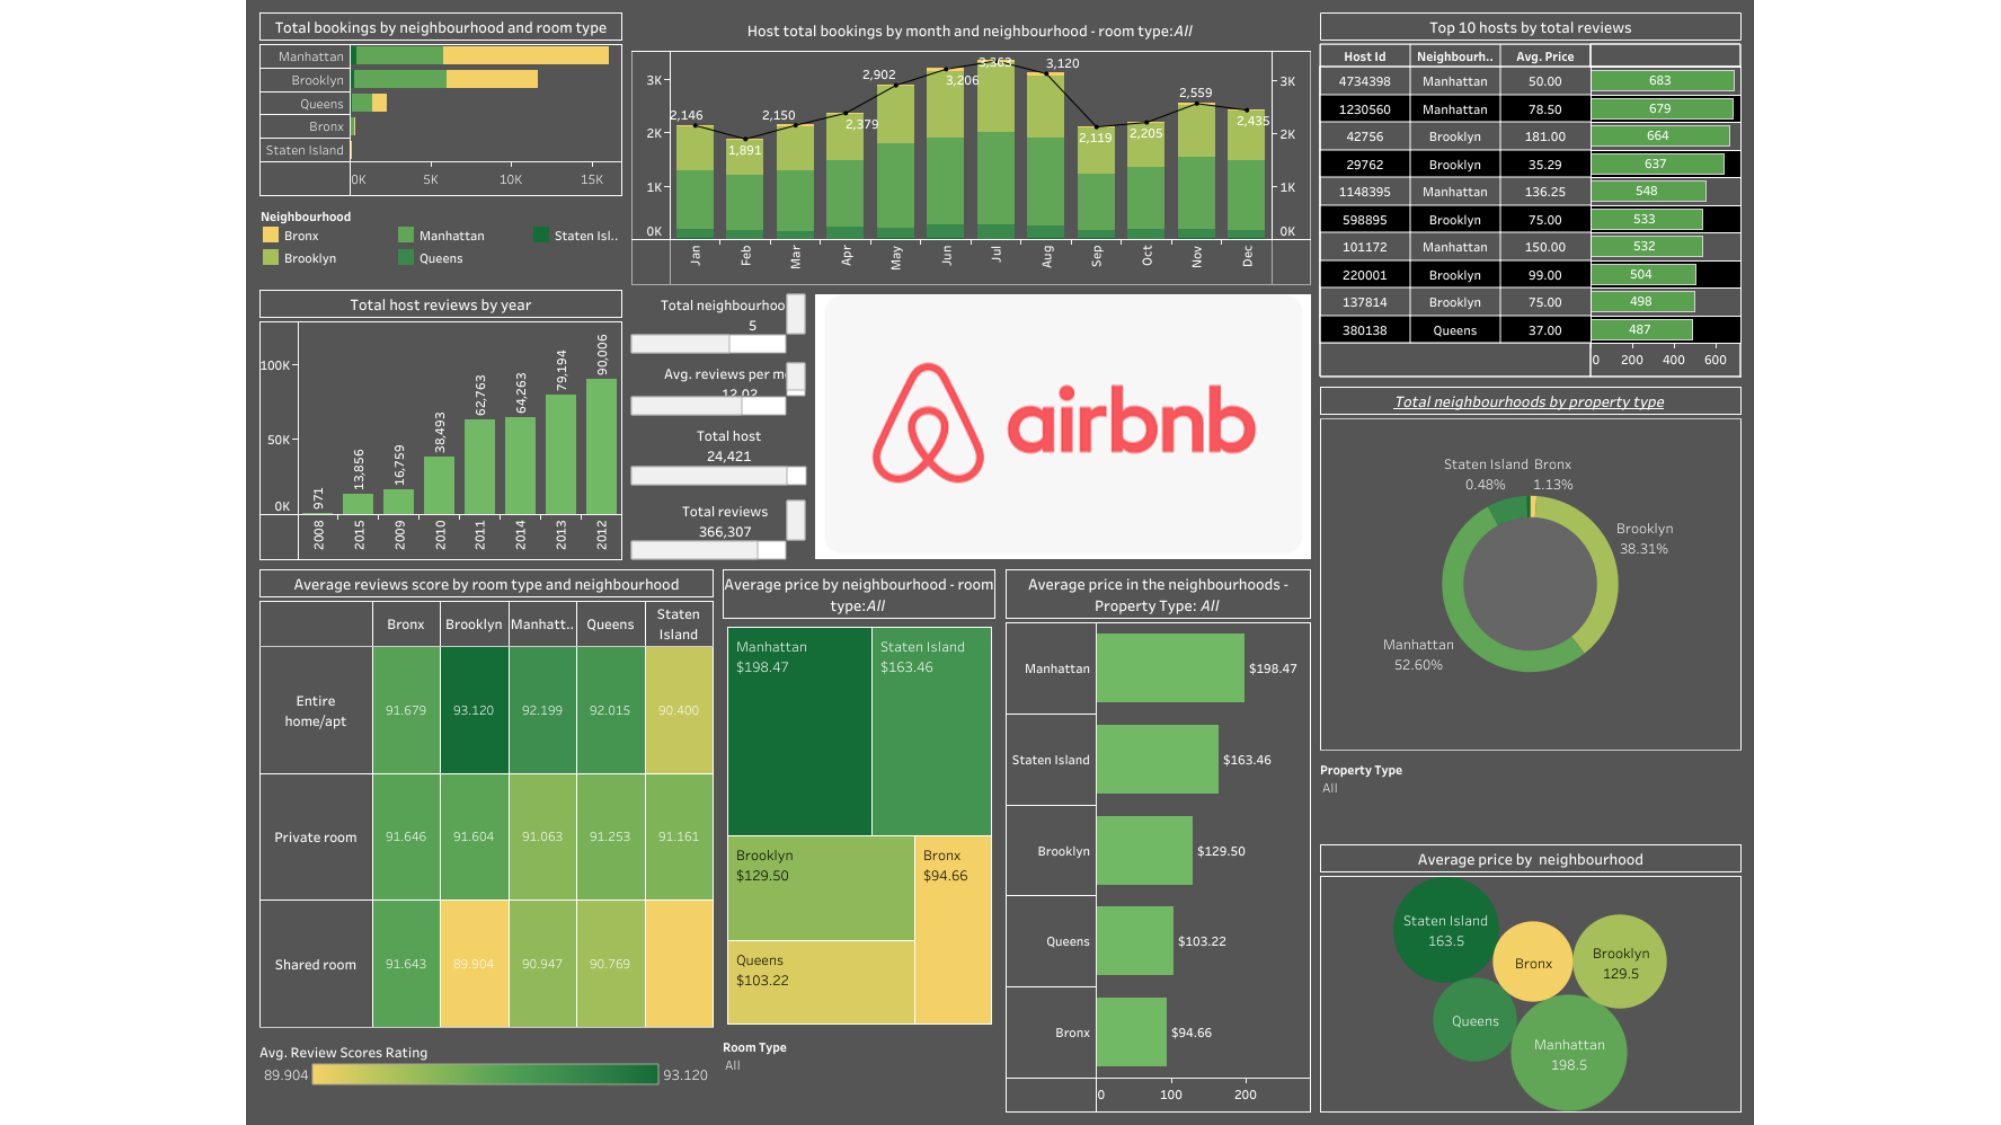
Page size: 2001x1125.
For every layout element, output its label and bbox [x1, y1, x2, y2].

picture [246, 0, 1754, 1125]
